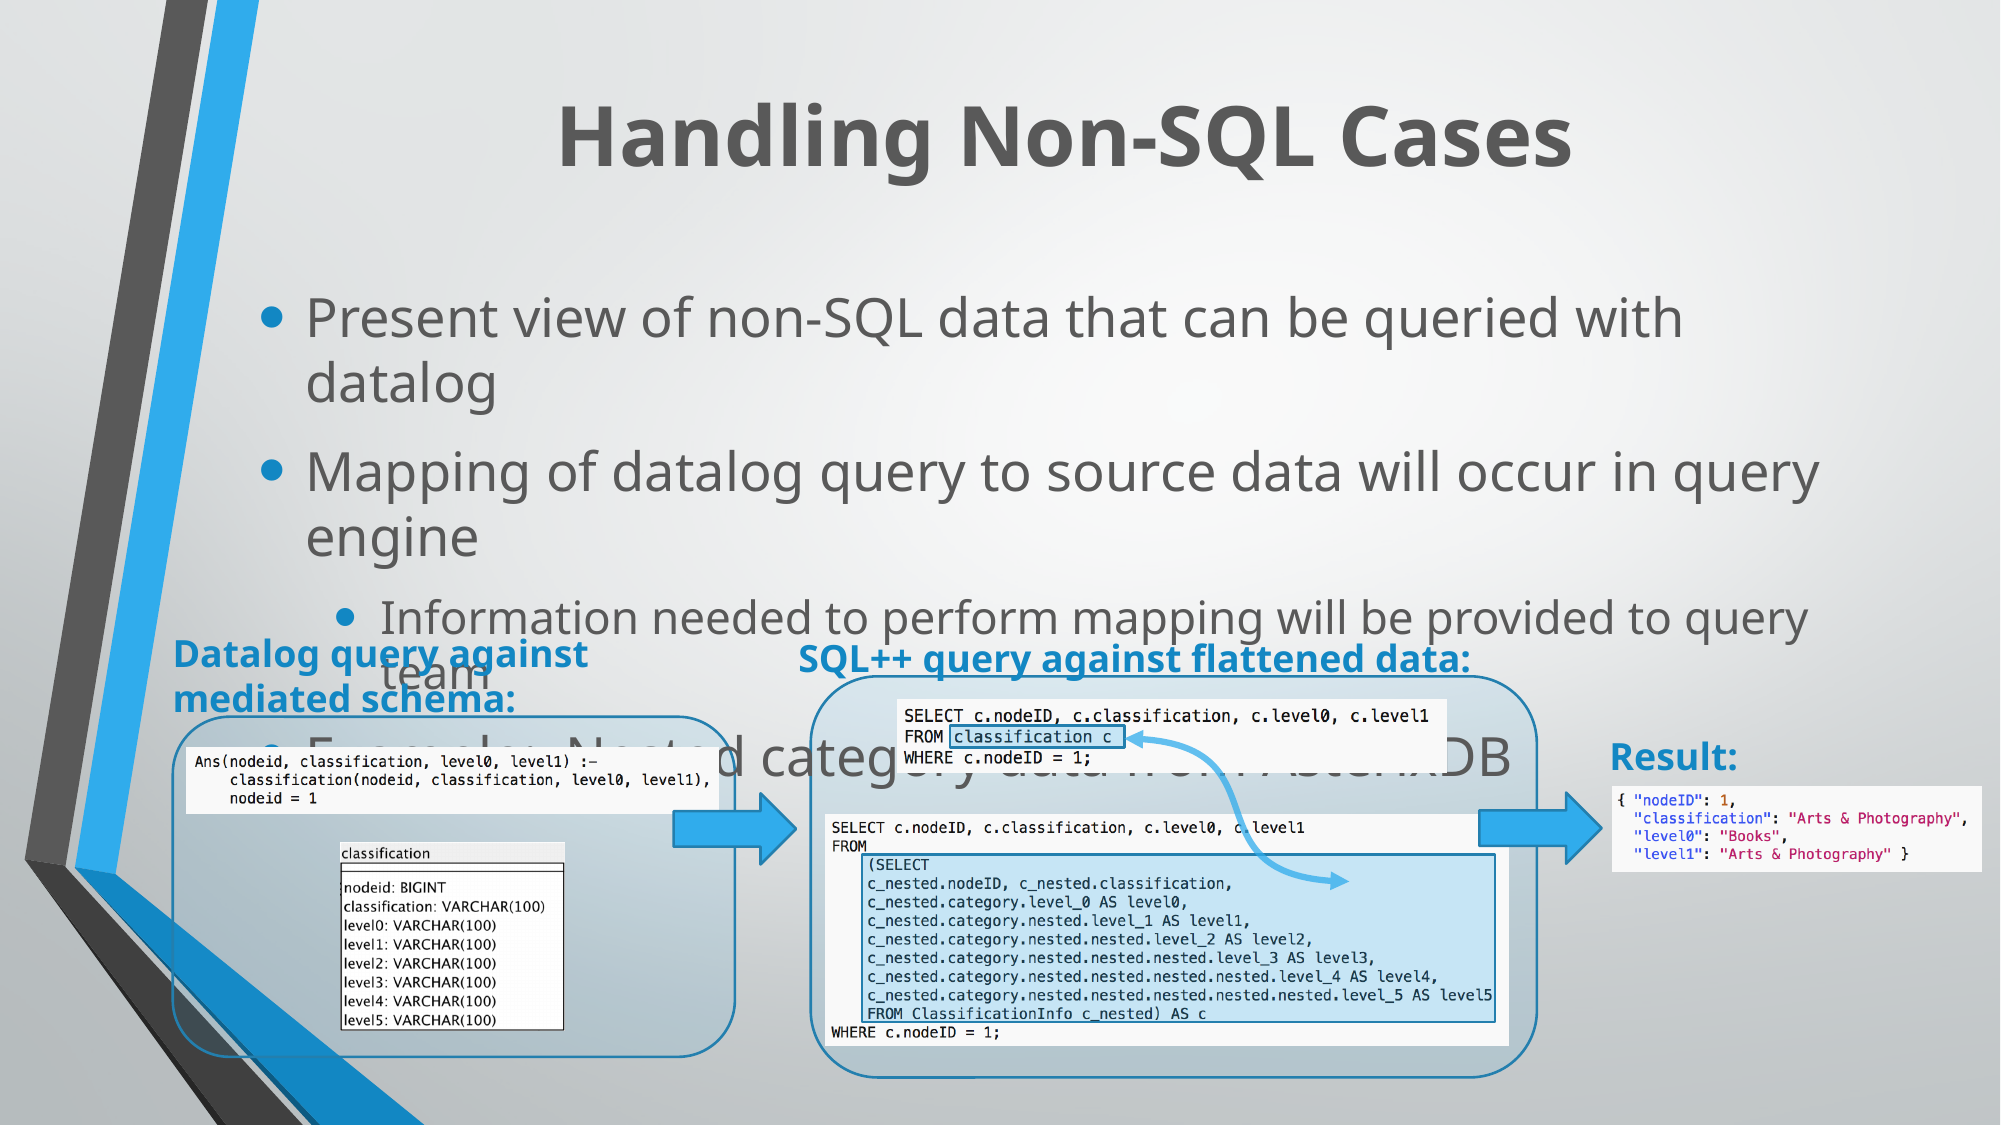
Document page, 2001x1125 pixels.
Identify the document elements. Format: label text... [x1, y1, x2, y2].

list Present view of non-SQL data that can be queried with datalog Mapping of datalog query to source data will occur in query engine Information needed to perform mapping will be provided to query team Example: Nested category data from AsterixDB [243, 275, 1887, 1004]
picture [186, 747, 719, 815]
text_box Result: [1594, 725, 1753, 785]
picture [1612, 786, 1982, 872]
text_box Datalog query against mediated schema: [157, 622, 614, 728]
text_box SQL++ query against flattened data: [783, 628, 1487, 688]
text_box [1478, 791, 1603, 865]
picture [825, 814, 1510, 1046]
picture [340, 842, 565, 1031]
text_box [809, 1004, 1539, 1079]
title Handling Non-SQL Cases [243, 39, 1887, 275]
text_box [1123, 738, 1350, 882]
picture [896, 699, 1447, 773]
text_box [171, 728, 737, 1059]
text_box [672, 792, 797, 866]
